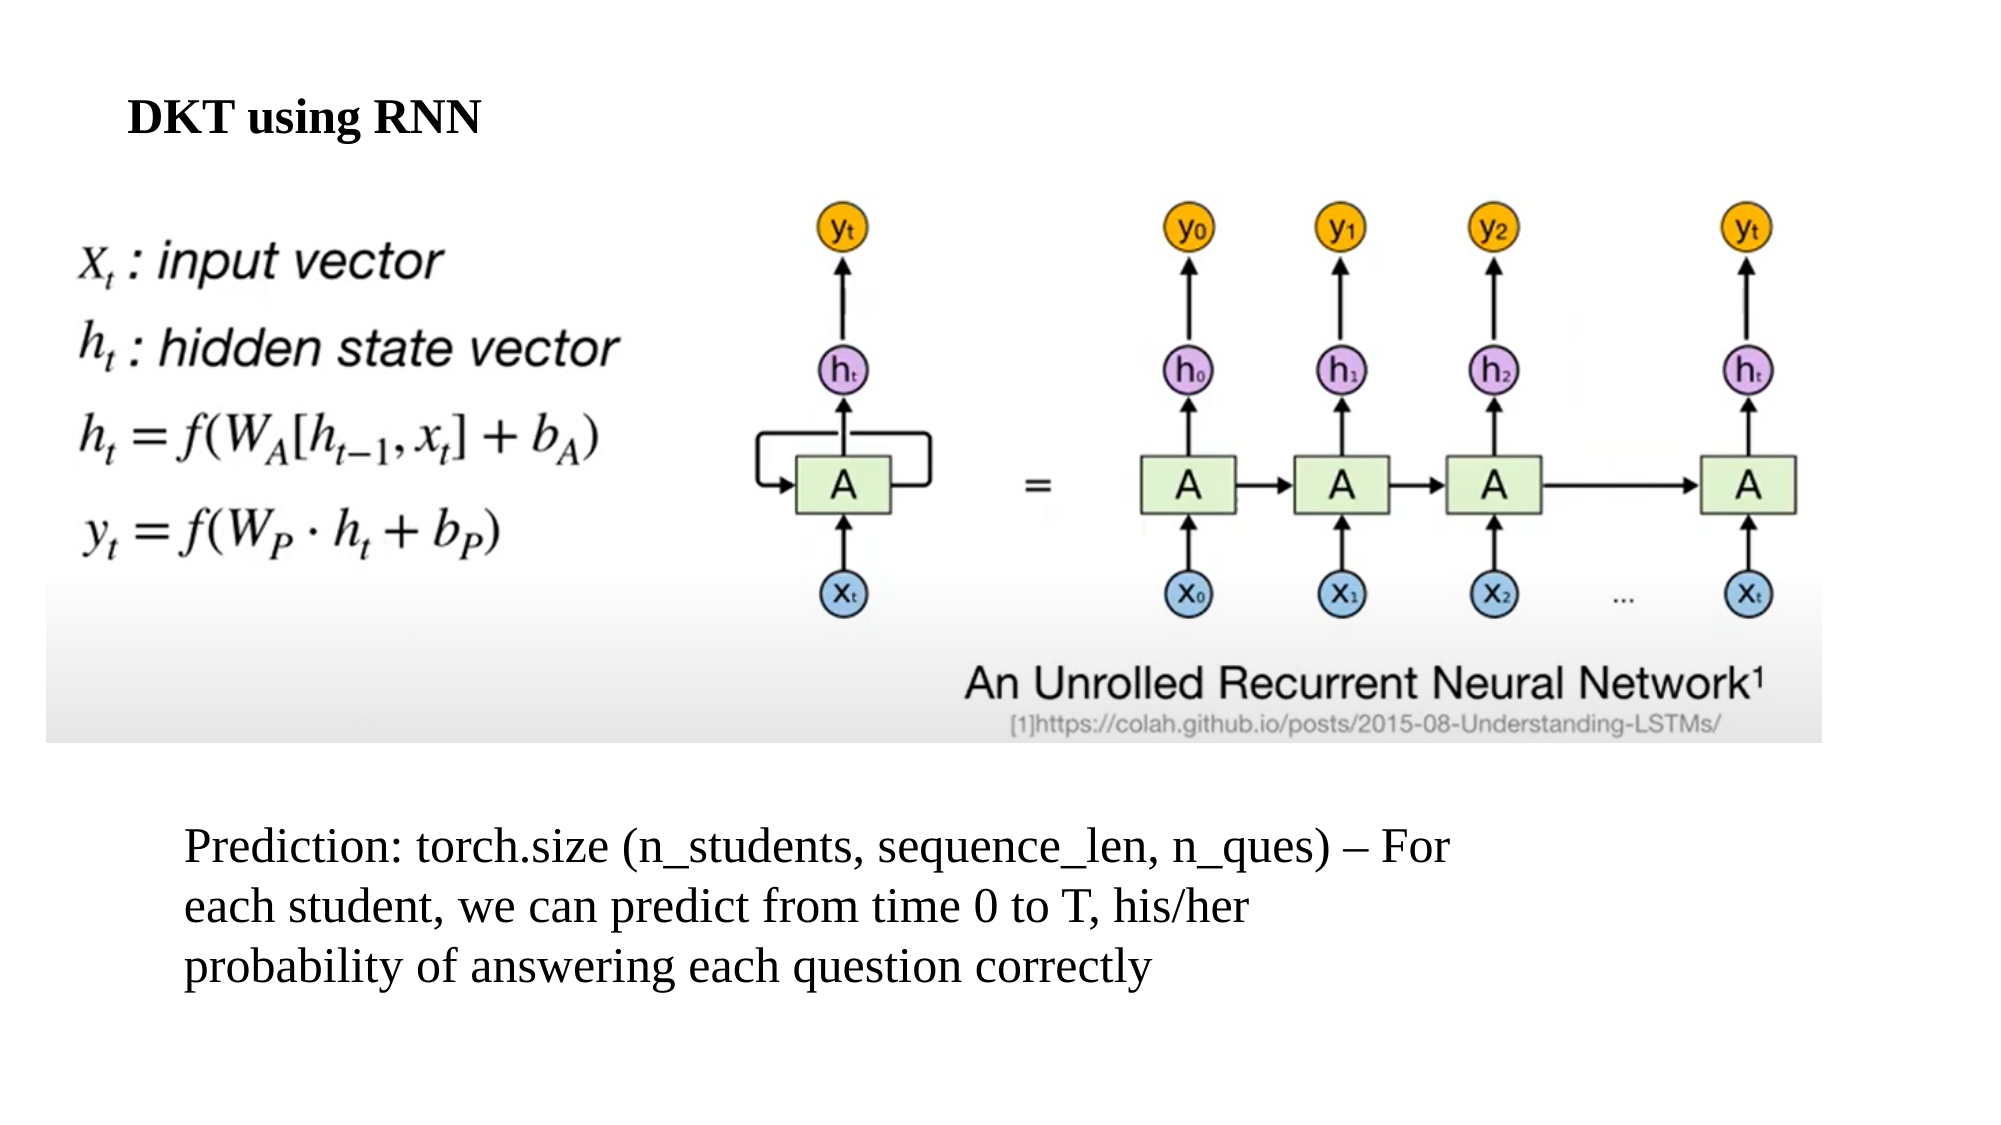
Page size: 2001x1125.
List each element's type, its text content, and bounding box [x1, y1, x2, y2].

text_box Prediction: torch.size (n_students, sequence_len, n_ques) – For each student, we can predict from time 0 to T, his/her probability of answering each question correctly [169, 805, 1497, 1001]
text_box DKT using RNN [112, 76, 741, 152]
picture [45, 183, 1822, 743]
